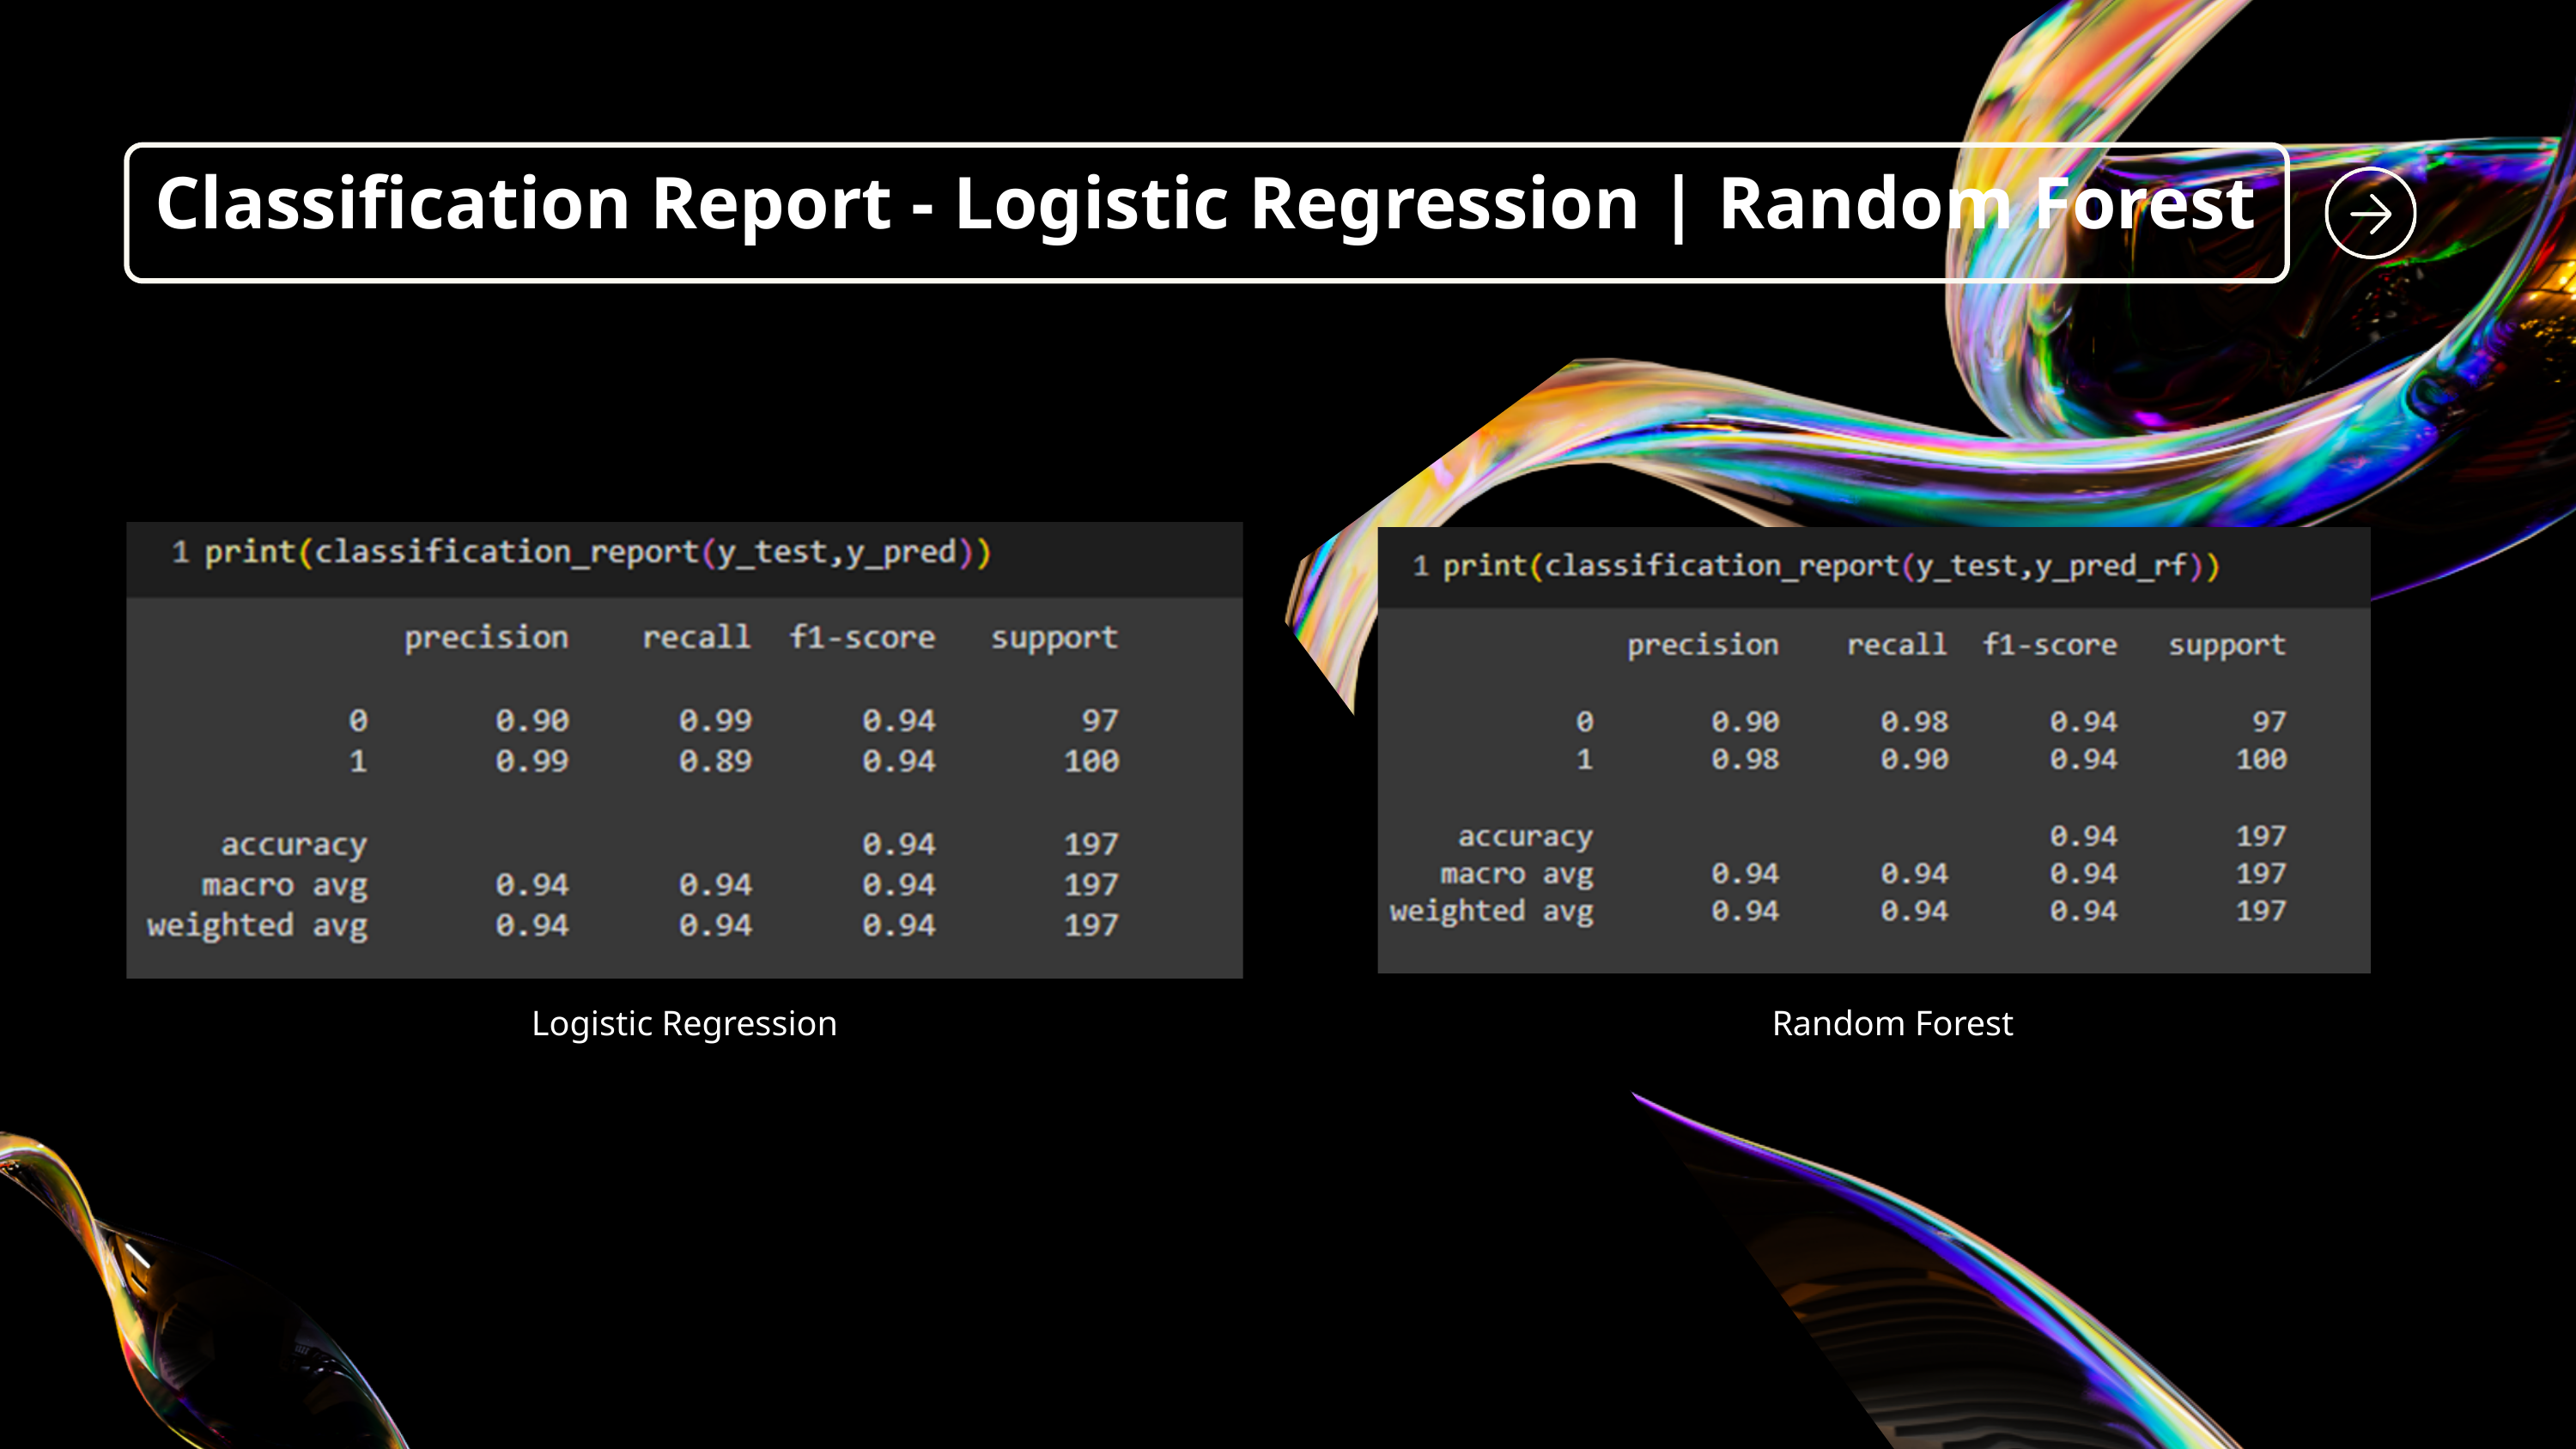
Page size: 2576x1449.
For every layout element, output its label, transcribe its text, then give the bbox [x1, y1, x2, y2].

text_box [126, 522, 1243, 979]
text_box [2324, 167, 2417, 259]
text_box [126, 144, 2287, 282]
text_box [1261, 0, 2576, 1449]
text_box Random Forest [1415, 994, 2371, 1042]
text_box Logistic Regression [204, 994, 1166, 1042]
text_box [0, 1121, 489, 1449]
text_box [1377, 527, 2371, 973]
